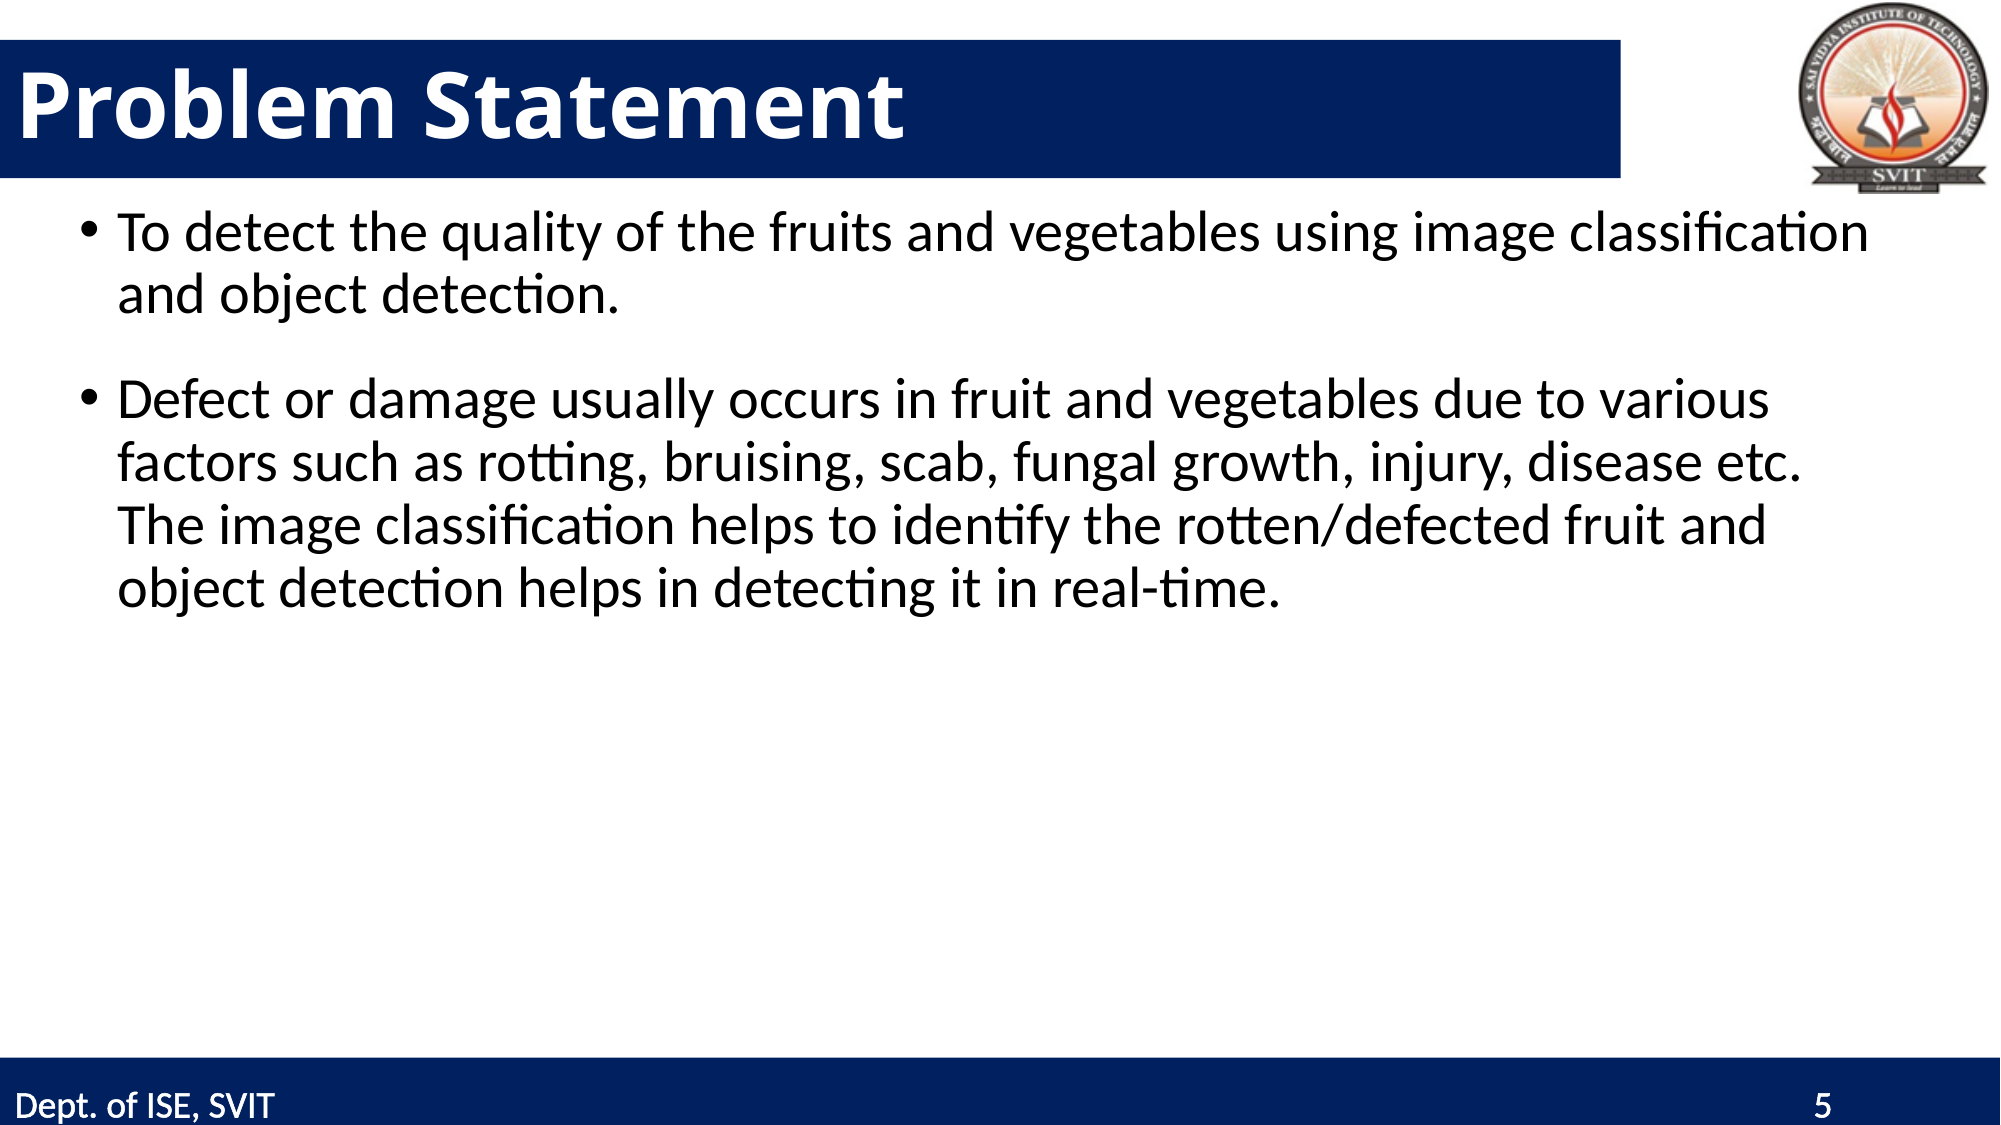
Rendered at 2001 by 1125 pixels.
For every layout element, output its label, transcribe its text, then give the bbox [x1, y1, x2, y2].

list To detect the quality of the fruits and vegetables using image classification and object detection. Defect or damage usually occurs in fruit and vegetables due to various factors such as rotting, bruising, scab, fungal growth, injury, disease etc. The image classification helps to identify the rotten/defected fruit and object detection helps in detecting it in real-time. [64, 193, 1913, 1050]
picture [1798, 2, 1989, 194]
slide_number 5 [1275, 1057, 2000, 1125]
title Problem Statement [0, 39, 1621, 179]
footer Dept. of CSE, SVIT [0, 1057, 1275, 1125]
